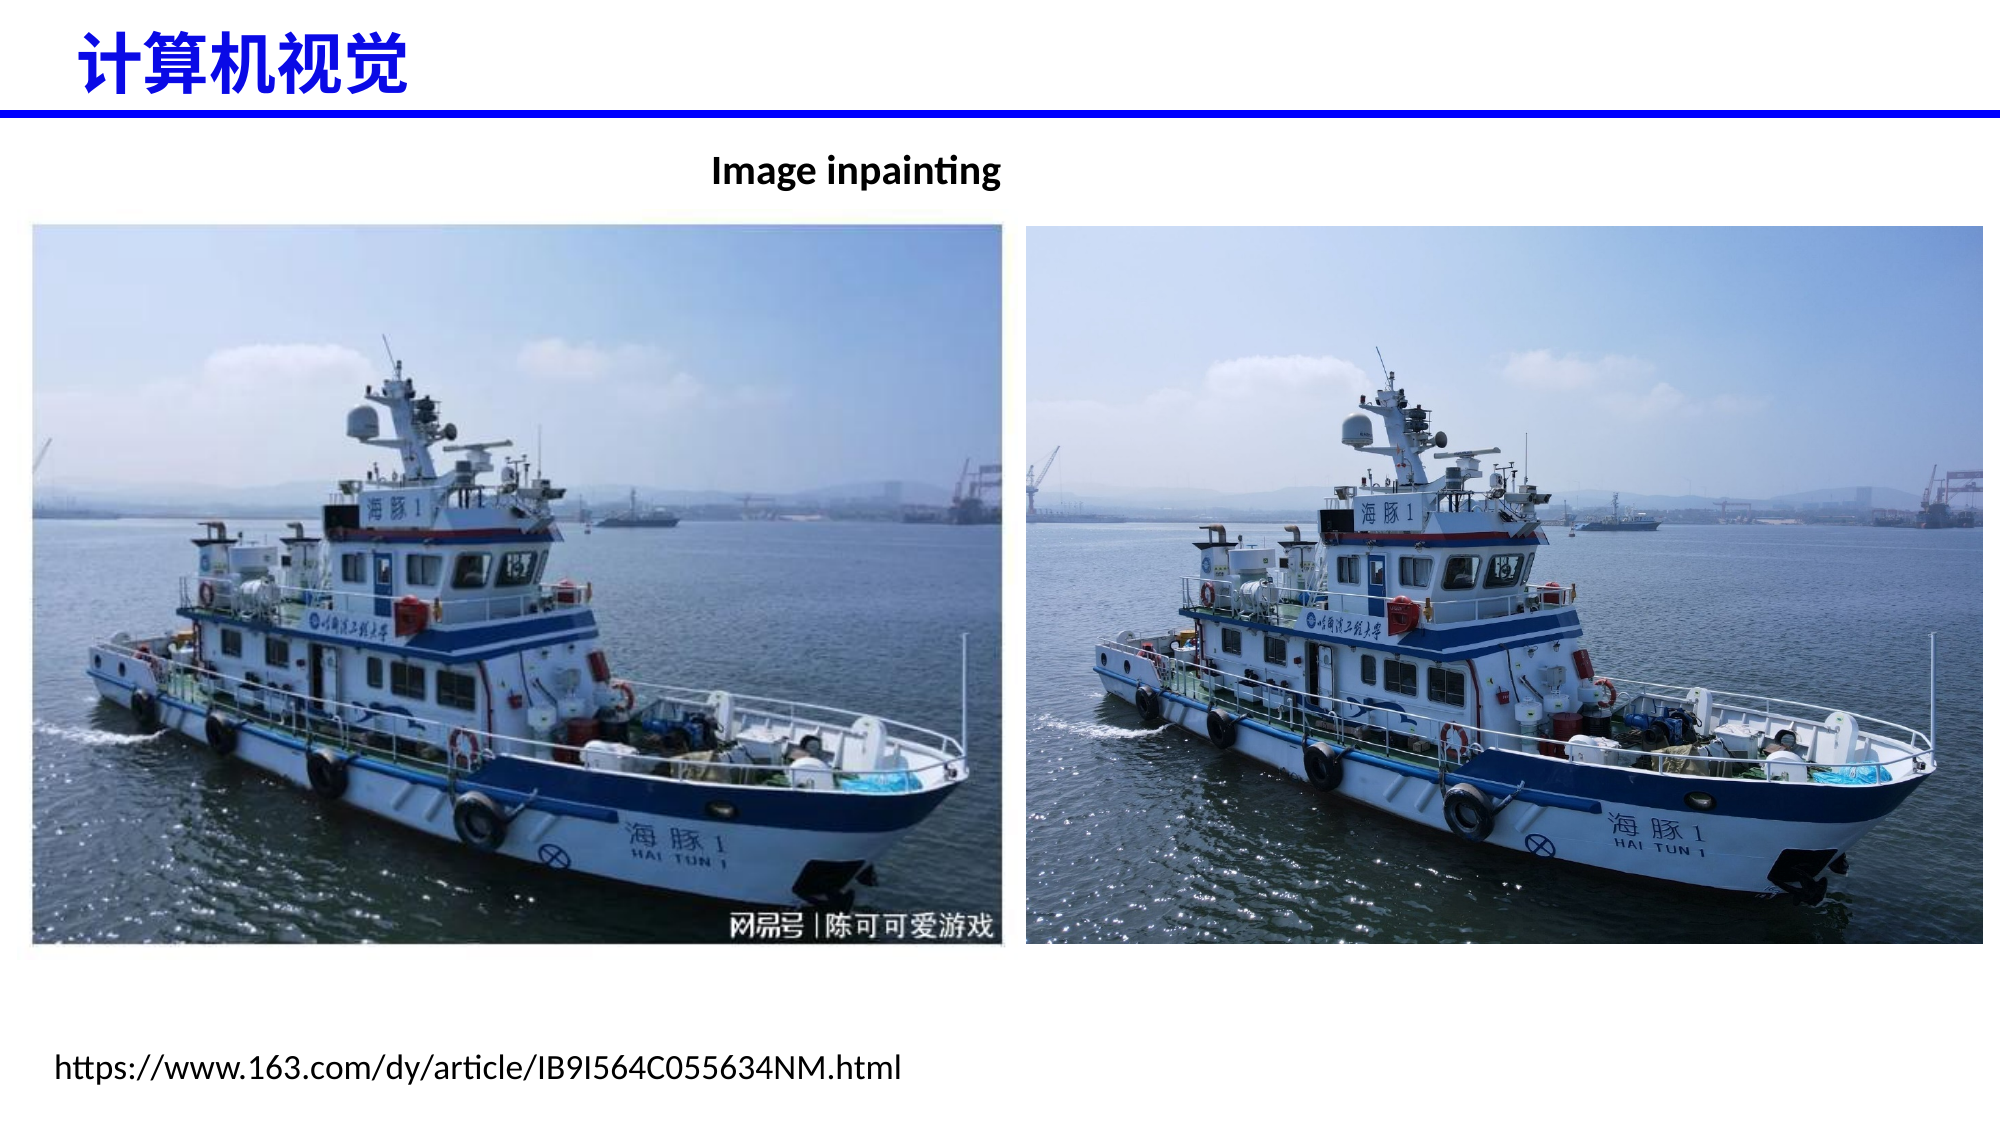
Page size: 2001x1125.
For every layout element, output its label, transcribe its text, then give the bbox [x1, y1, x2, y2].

text_box Image inpainting [696, 135, 1017, 201]
text_box 计算机视觉 [61, 14, 425, 110]
text_box https://www.163.com/dy/article/IB9I564C055634NM.html [39, 1037, 918, 1095]
picture [17, 209, 1018, 960]
picture [1026, 226, 1983, 944]
